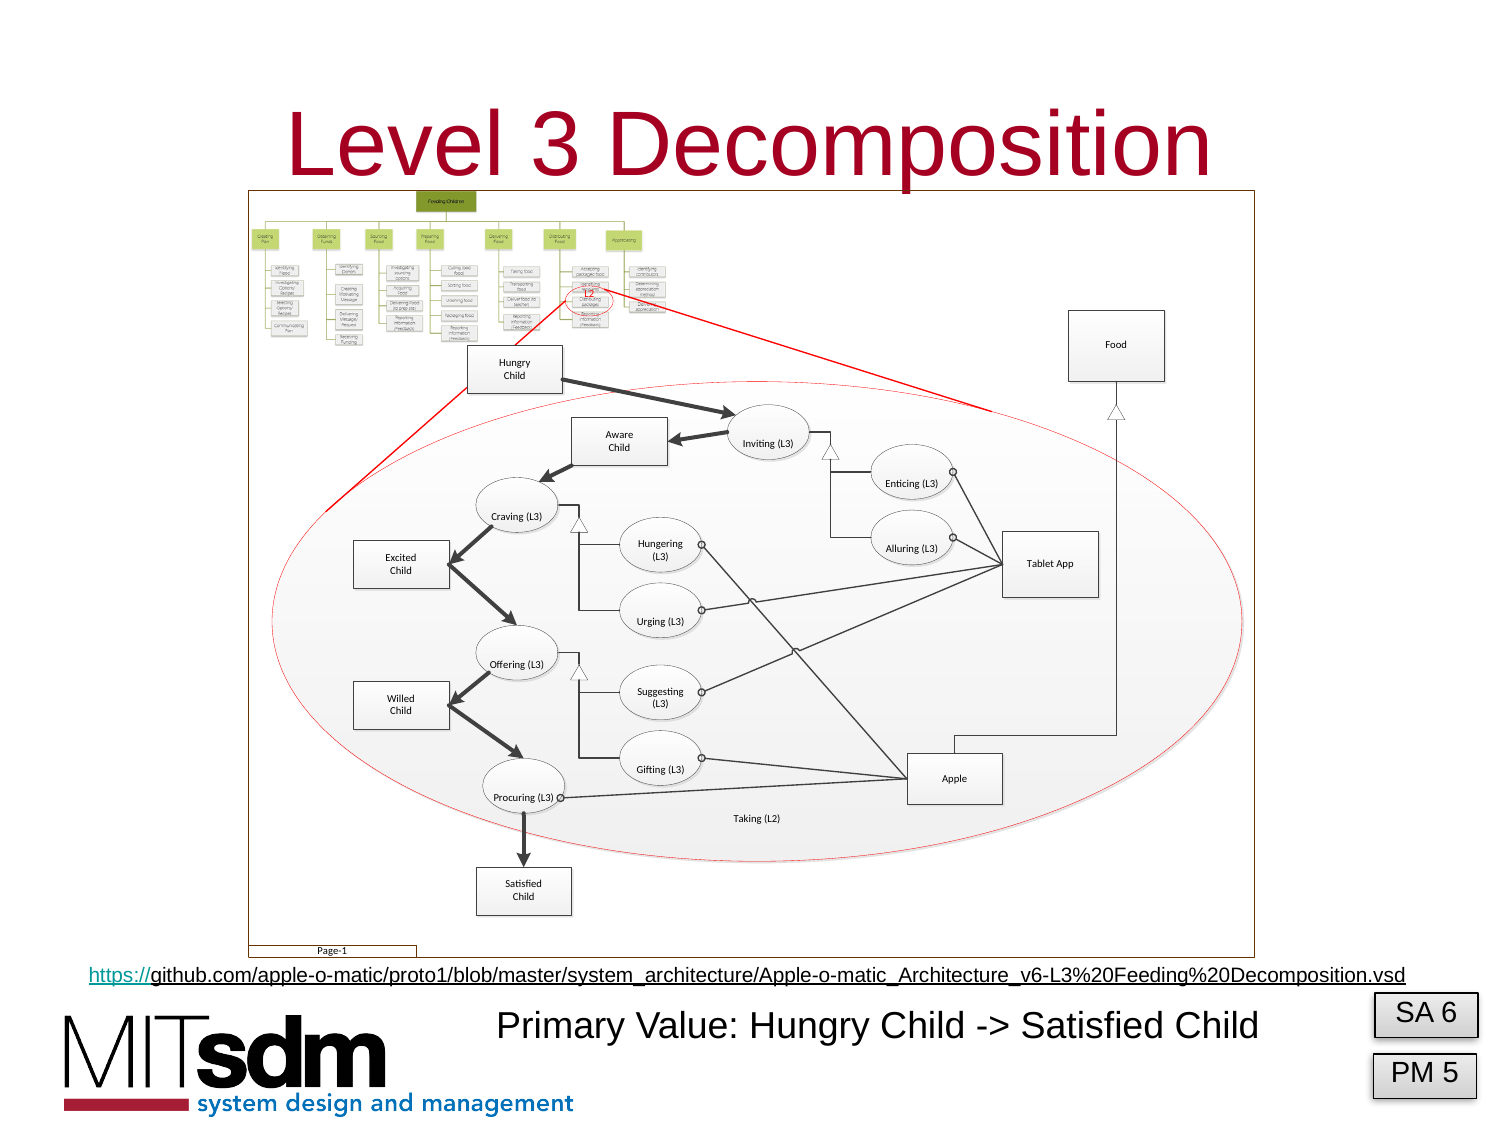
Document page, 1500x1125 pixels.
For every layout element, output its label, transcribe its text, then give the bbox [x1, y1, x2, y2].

picture [246, 187, 1256, 960]
text_box Primary Value: Hungry Child -> Satisfied Child [481, 994, 1275, 1053]
title Level 3 Decomposition [75, 45, 1425, 233]
text_box https://github.com/apple-o-matic/proto1/blob/master/system_architecture/Apple-o-matic_Architecture_v6-L3%20Feeding%20Decomposition.vsd [0, 953, 1500, 994]
picture [64, 1015, 574, 1117]
text_box SA 6 [1374, 994, 1479, 1038]
text_box PM 5 [1373, 1053, 1477, 1099]
